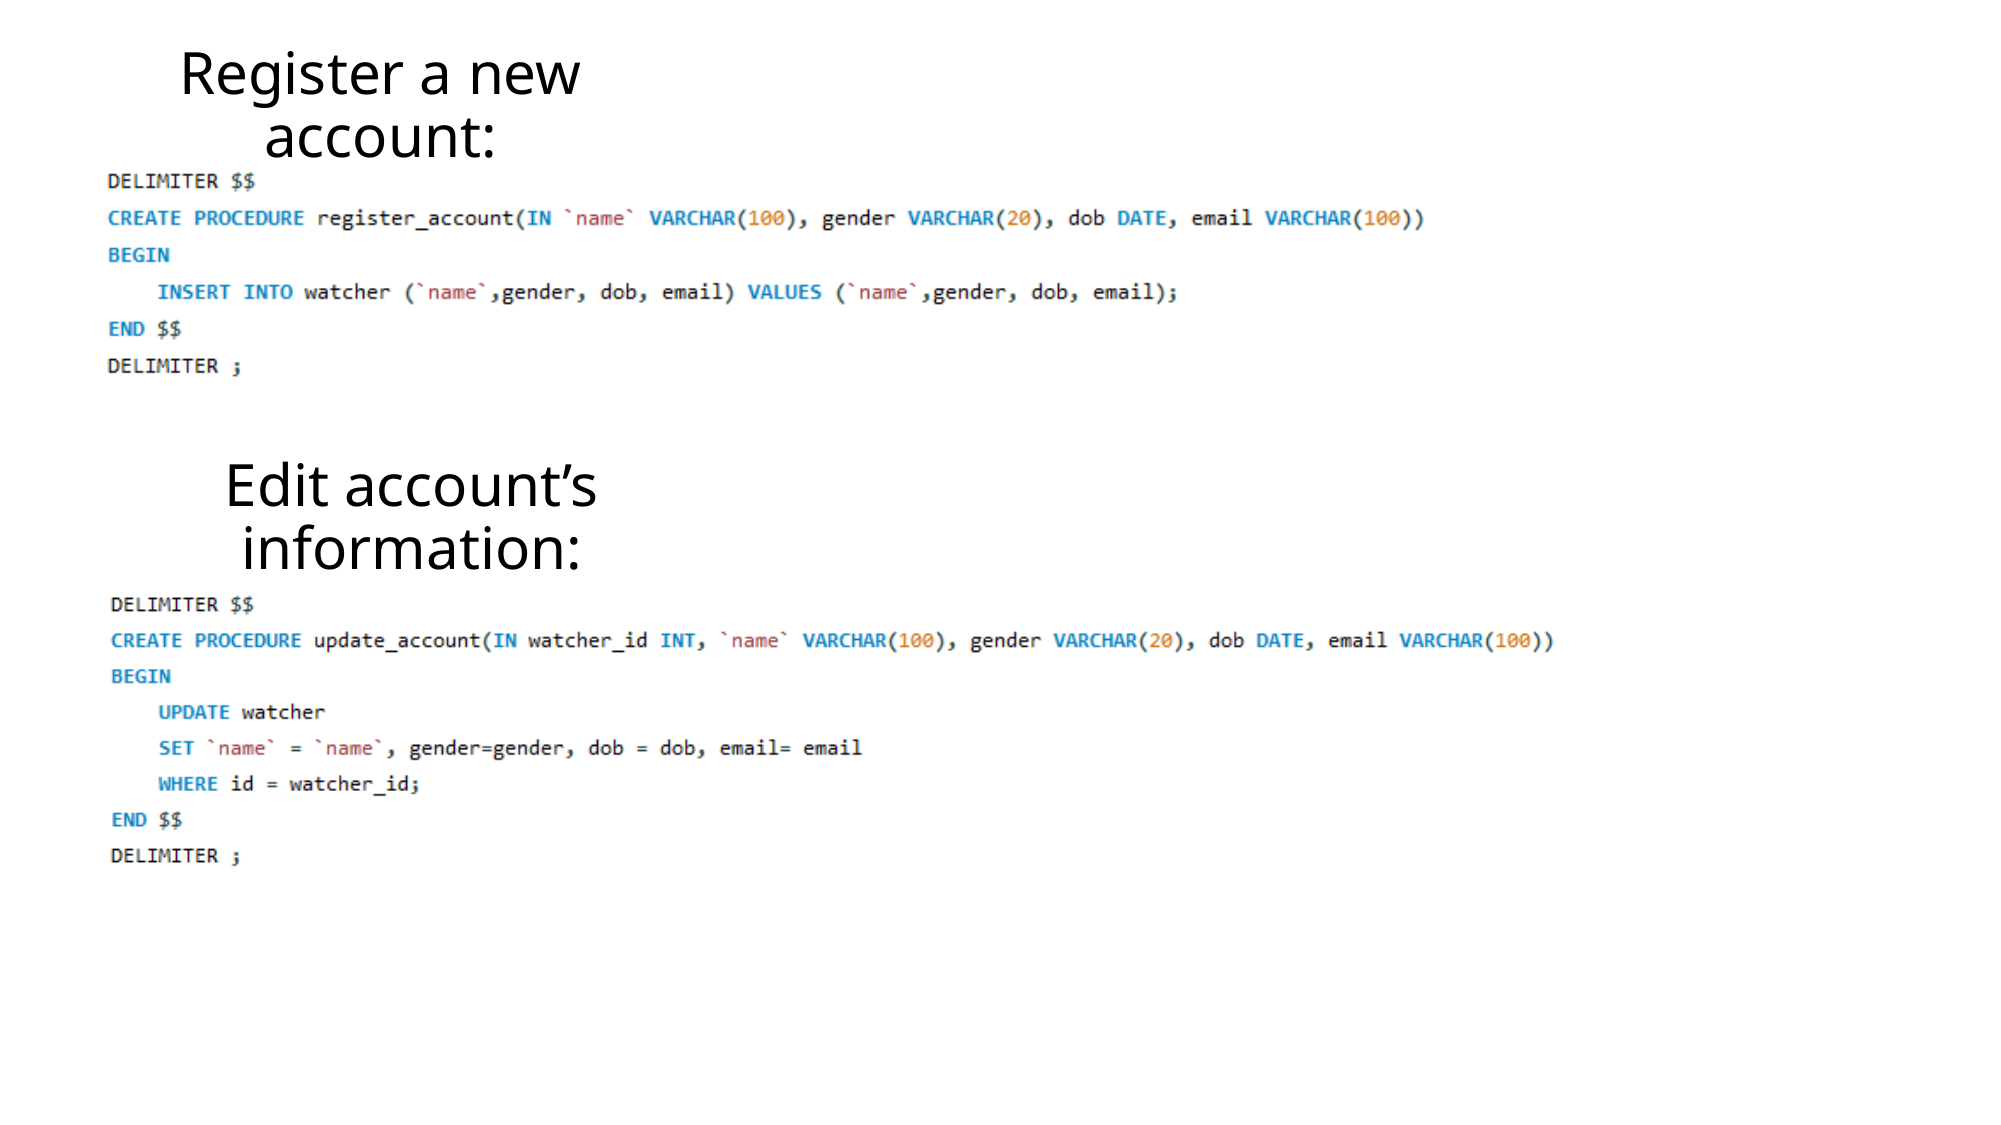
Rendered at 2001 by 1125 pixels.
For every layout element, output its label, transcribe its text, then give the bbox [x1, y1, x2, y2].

picture [101, 586, 1579, 873]
title Register a new account: [72, 24, 689, 191]
picture [101, 162, 1445, 382]
text_box Edit account’s information: [72, 436, 752, 603]
